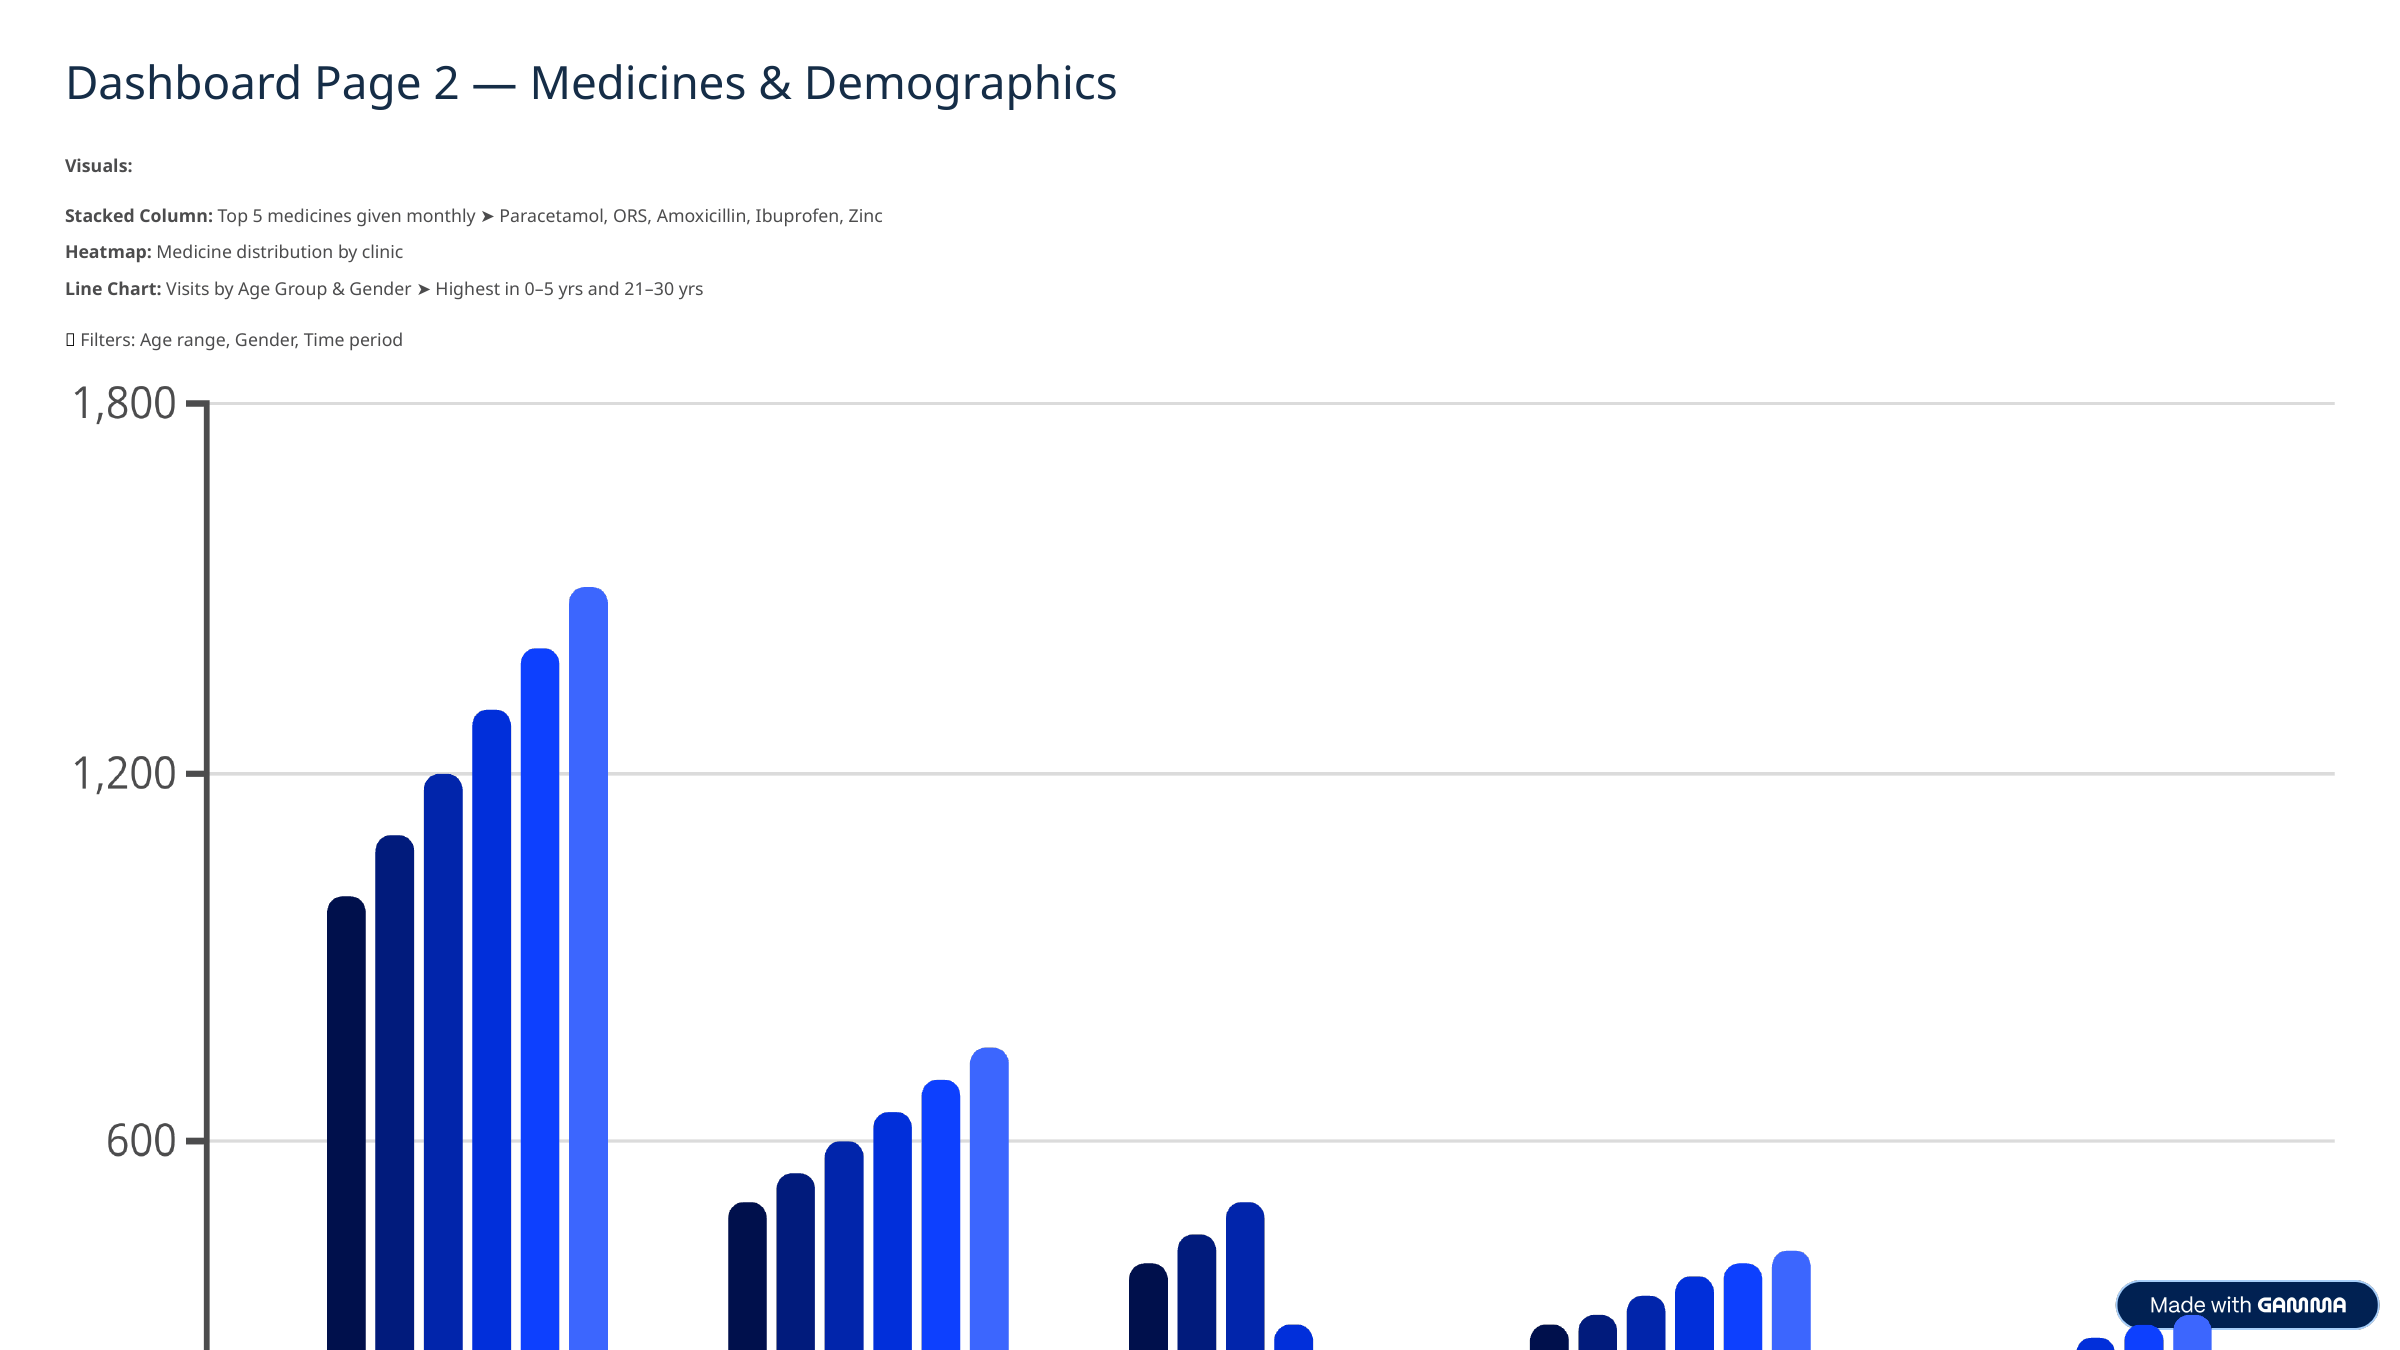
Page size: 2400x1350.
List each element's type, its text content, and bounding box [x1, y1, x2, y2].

text_box Visuals: [65, 146, 2335, 177]
picture [65, 371, 2389, 1350]
text_box Stacked Column: Top 5 medicines given monthly ➤ Paracetamol, ORS, Amoxicillin, Ibuprofen, Zinc [65, 197, 2335, 227]
text_box Line Chart: Visits by Age Group & Gender ➤ Highest in 0–5 yrs and 21–30 yrs [65, 269, 2335, 300]
text_box Heatmap: Medicine distribution by clinic [65, 233, 2335, 264]
text_box 🎯 Filters: Age range, Gender, Time period [65, 320, 2335, 351]
text_box Dashboard Page 2 — Medicines & Demographics [65, 51, 1001, 110]
